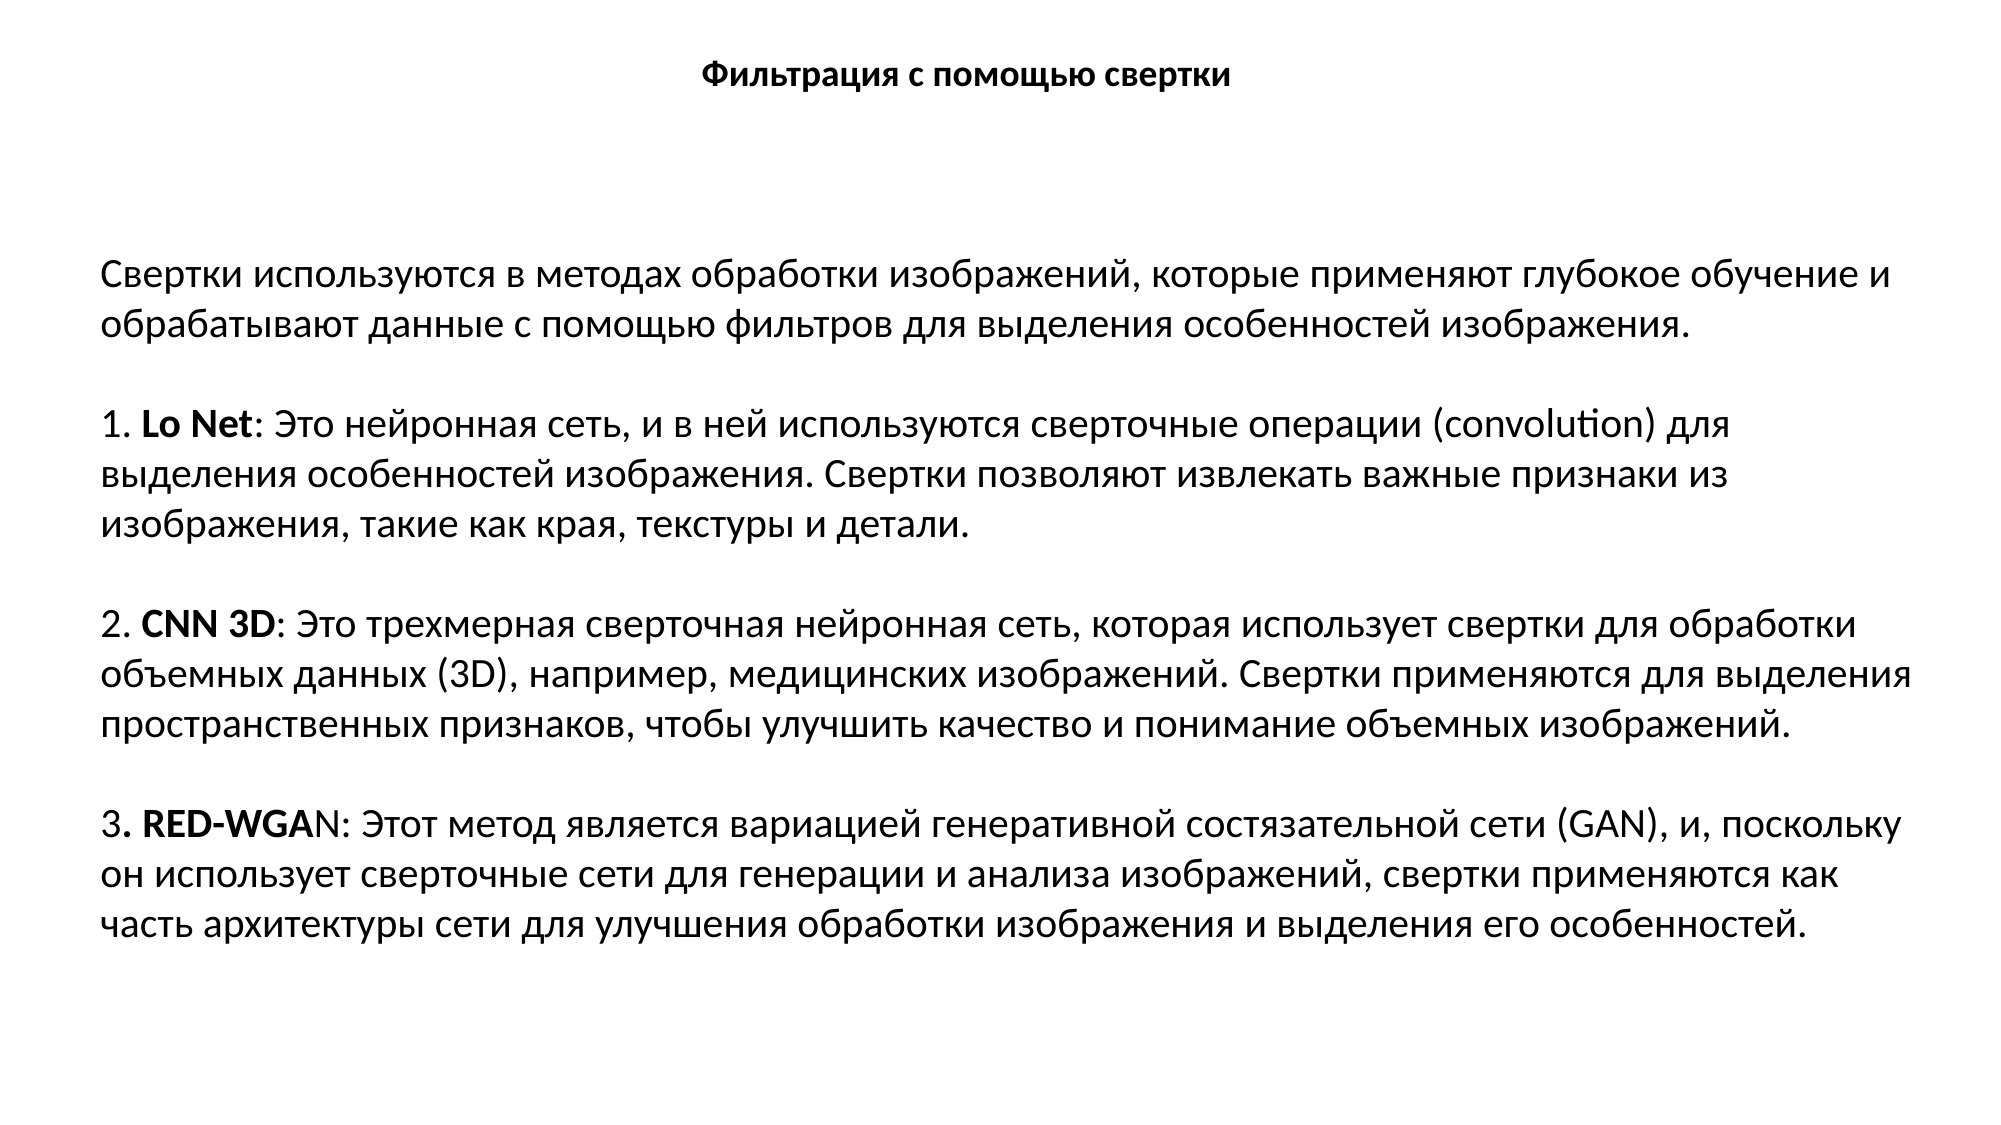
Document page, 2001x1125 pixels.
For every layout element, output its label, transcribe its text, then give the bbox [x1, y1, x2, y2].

text_box Свертки используются в методах обработки изображений, которые применяют глубокое обучение и обрабатывают данные с помощью фильтров для выделения особенностей изображения. 1. Lo Net: Это нейронная сеть, и в ней используются сверточные операции (convolution) для выделения особенностей изображения. Свертки позволяют извлекать важные признаки из изображения, такие как края, текстуры и детали. 2. CNN 3D: Это трехмерная сверточная нейронная сеть, которая использует свертки для обработки объемных данных (3D), например, медицинских изображений. Свертки применяются для выделения пространственных признаков, чтобы улучшить качество и понимание объемных изображений. 3. RED-WGAN: Этот метод является вариацией генеративной состязательной сети (GAN), и, поскольку он использует сверточные сети для генерации и анализа изображений, свертки применяются как часть архитектуры сети для улучшения обработки изображения и выделения его особенностей. [85, 238, 1950, 954]
text_box Фильтрация с помощью свертки [686, 41, 1247, 102]
